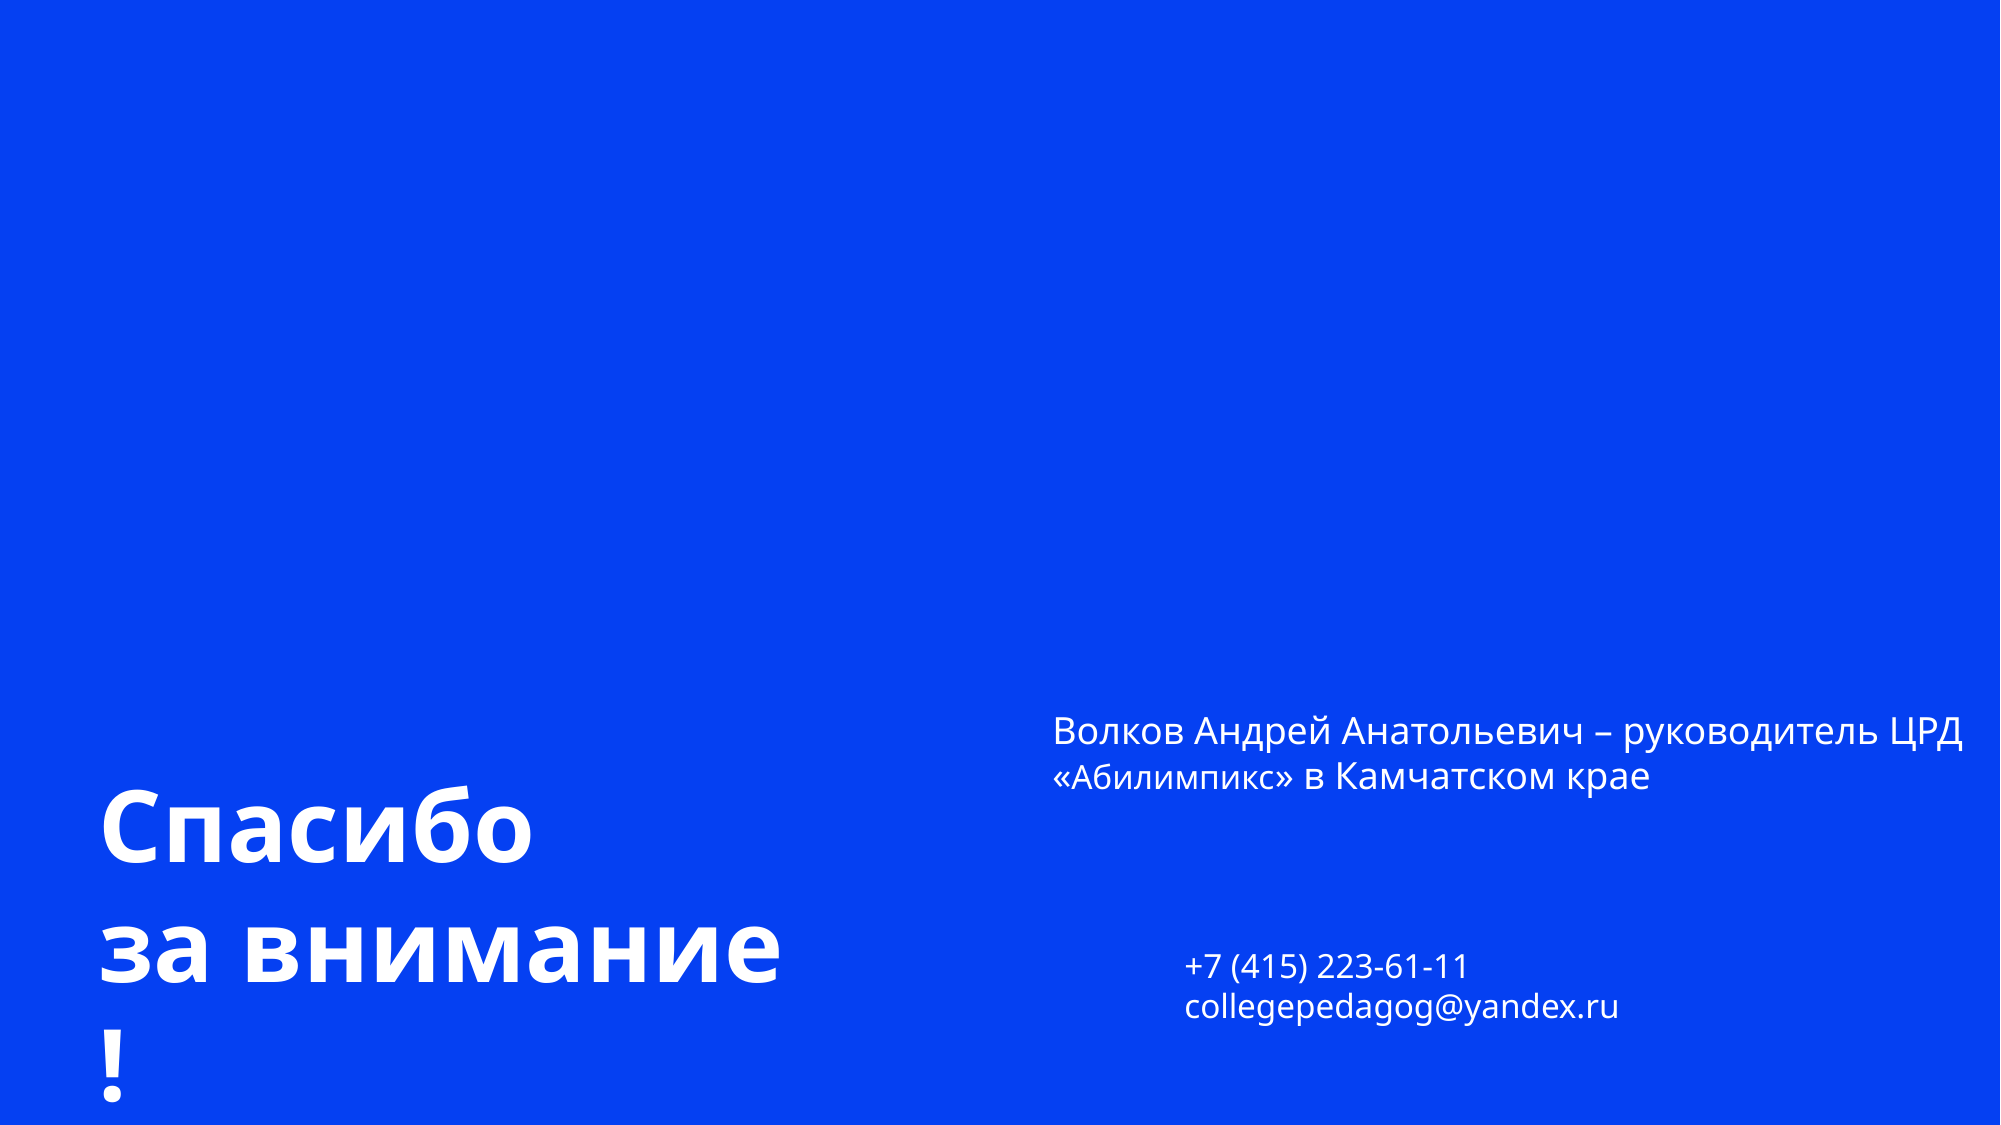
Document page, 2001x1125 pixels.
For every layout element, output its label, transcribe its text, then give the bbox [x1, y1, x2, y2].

text_box Волков Андрей Анатольевич – руководитель ЦРД «Абилимпикс» в Камчатском крае [1052, 662, 2000, 798]
text_box +7 (415) 223-61-11 collegepedagog@yandex.ru [1184, 945, 1671, 1065]
